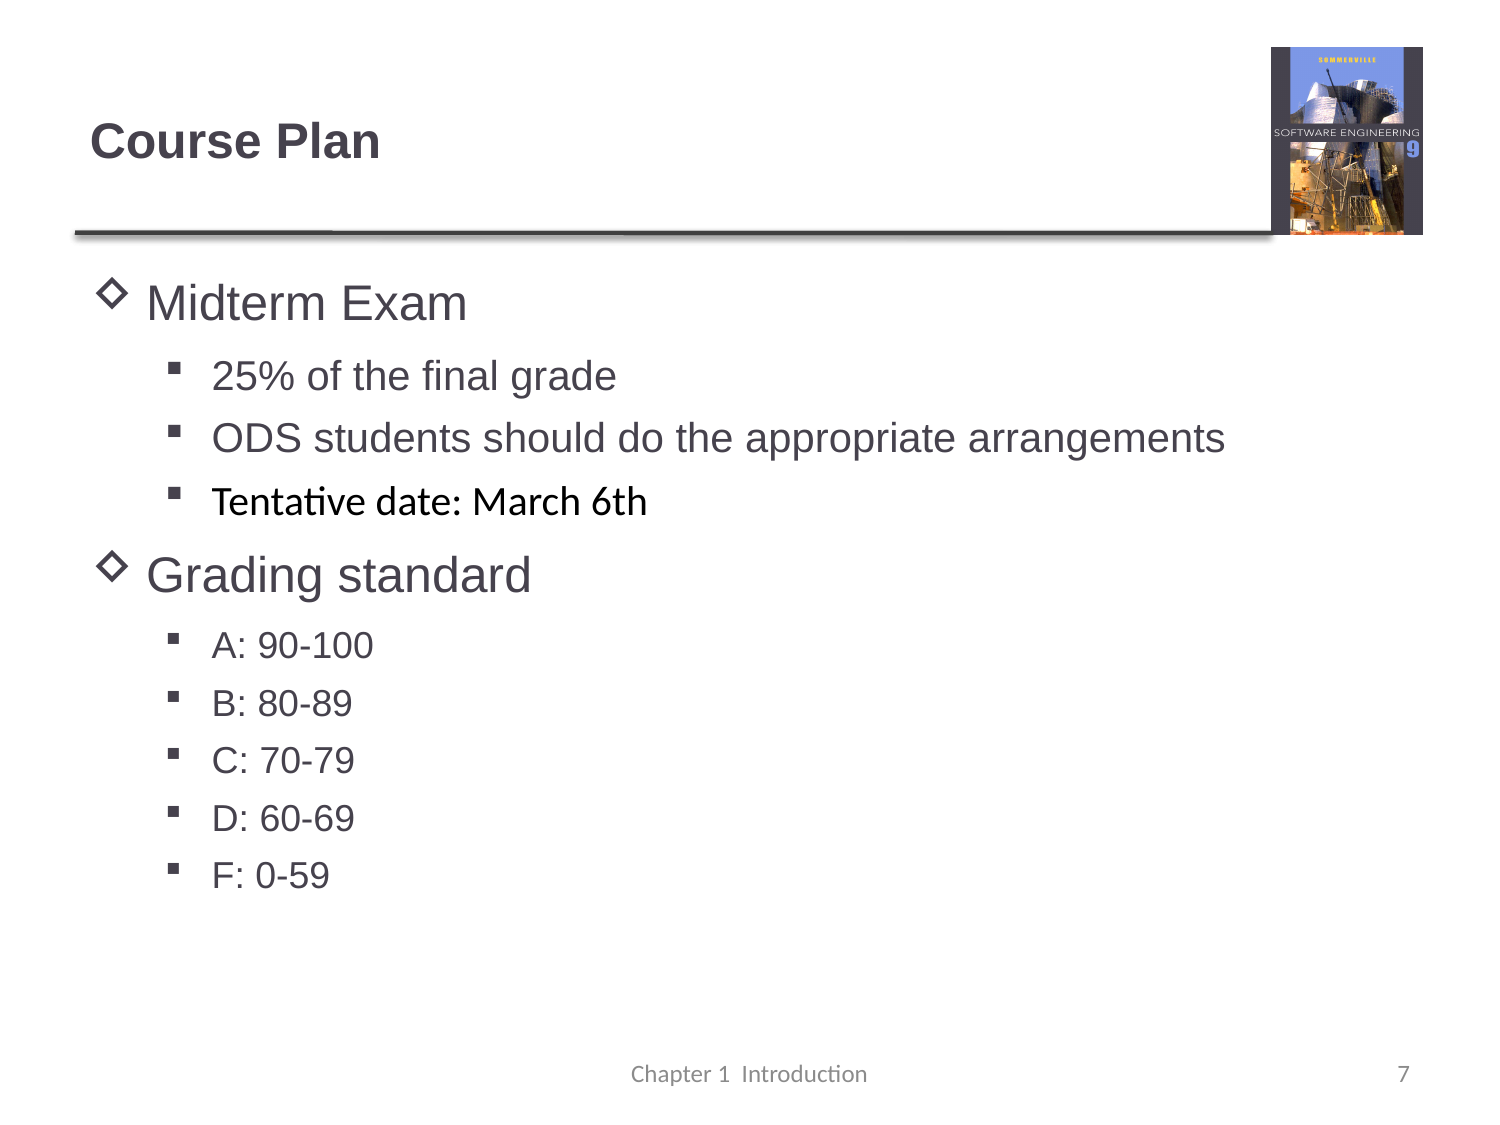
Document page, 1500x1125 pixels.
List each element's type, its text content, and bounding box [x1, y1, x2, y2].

picture [1272, 47, 1423, 235]
text_box 7 [1074, 1042, 1425, 1103]
text_box Chapter 1 Introduction [512, 1042, 988, 1103]
text_box Midterm Exam 25% of the final grade ODS students should do the appropriate arrangements Tentative date: March 6th Grading standard A: 90-100 B: 80-89 C: 70-79 D: 60-69 F: 0-59 [75, 262, 1425, 1005]
text_box Course Plan [74, 45, 1272, 233]
